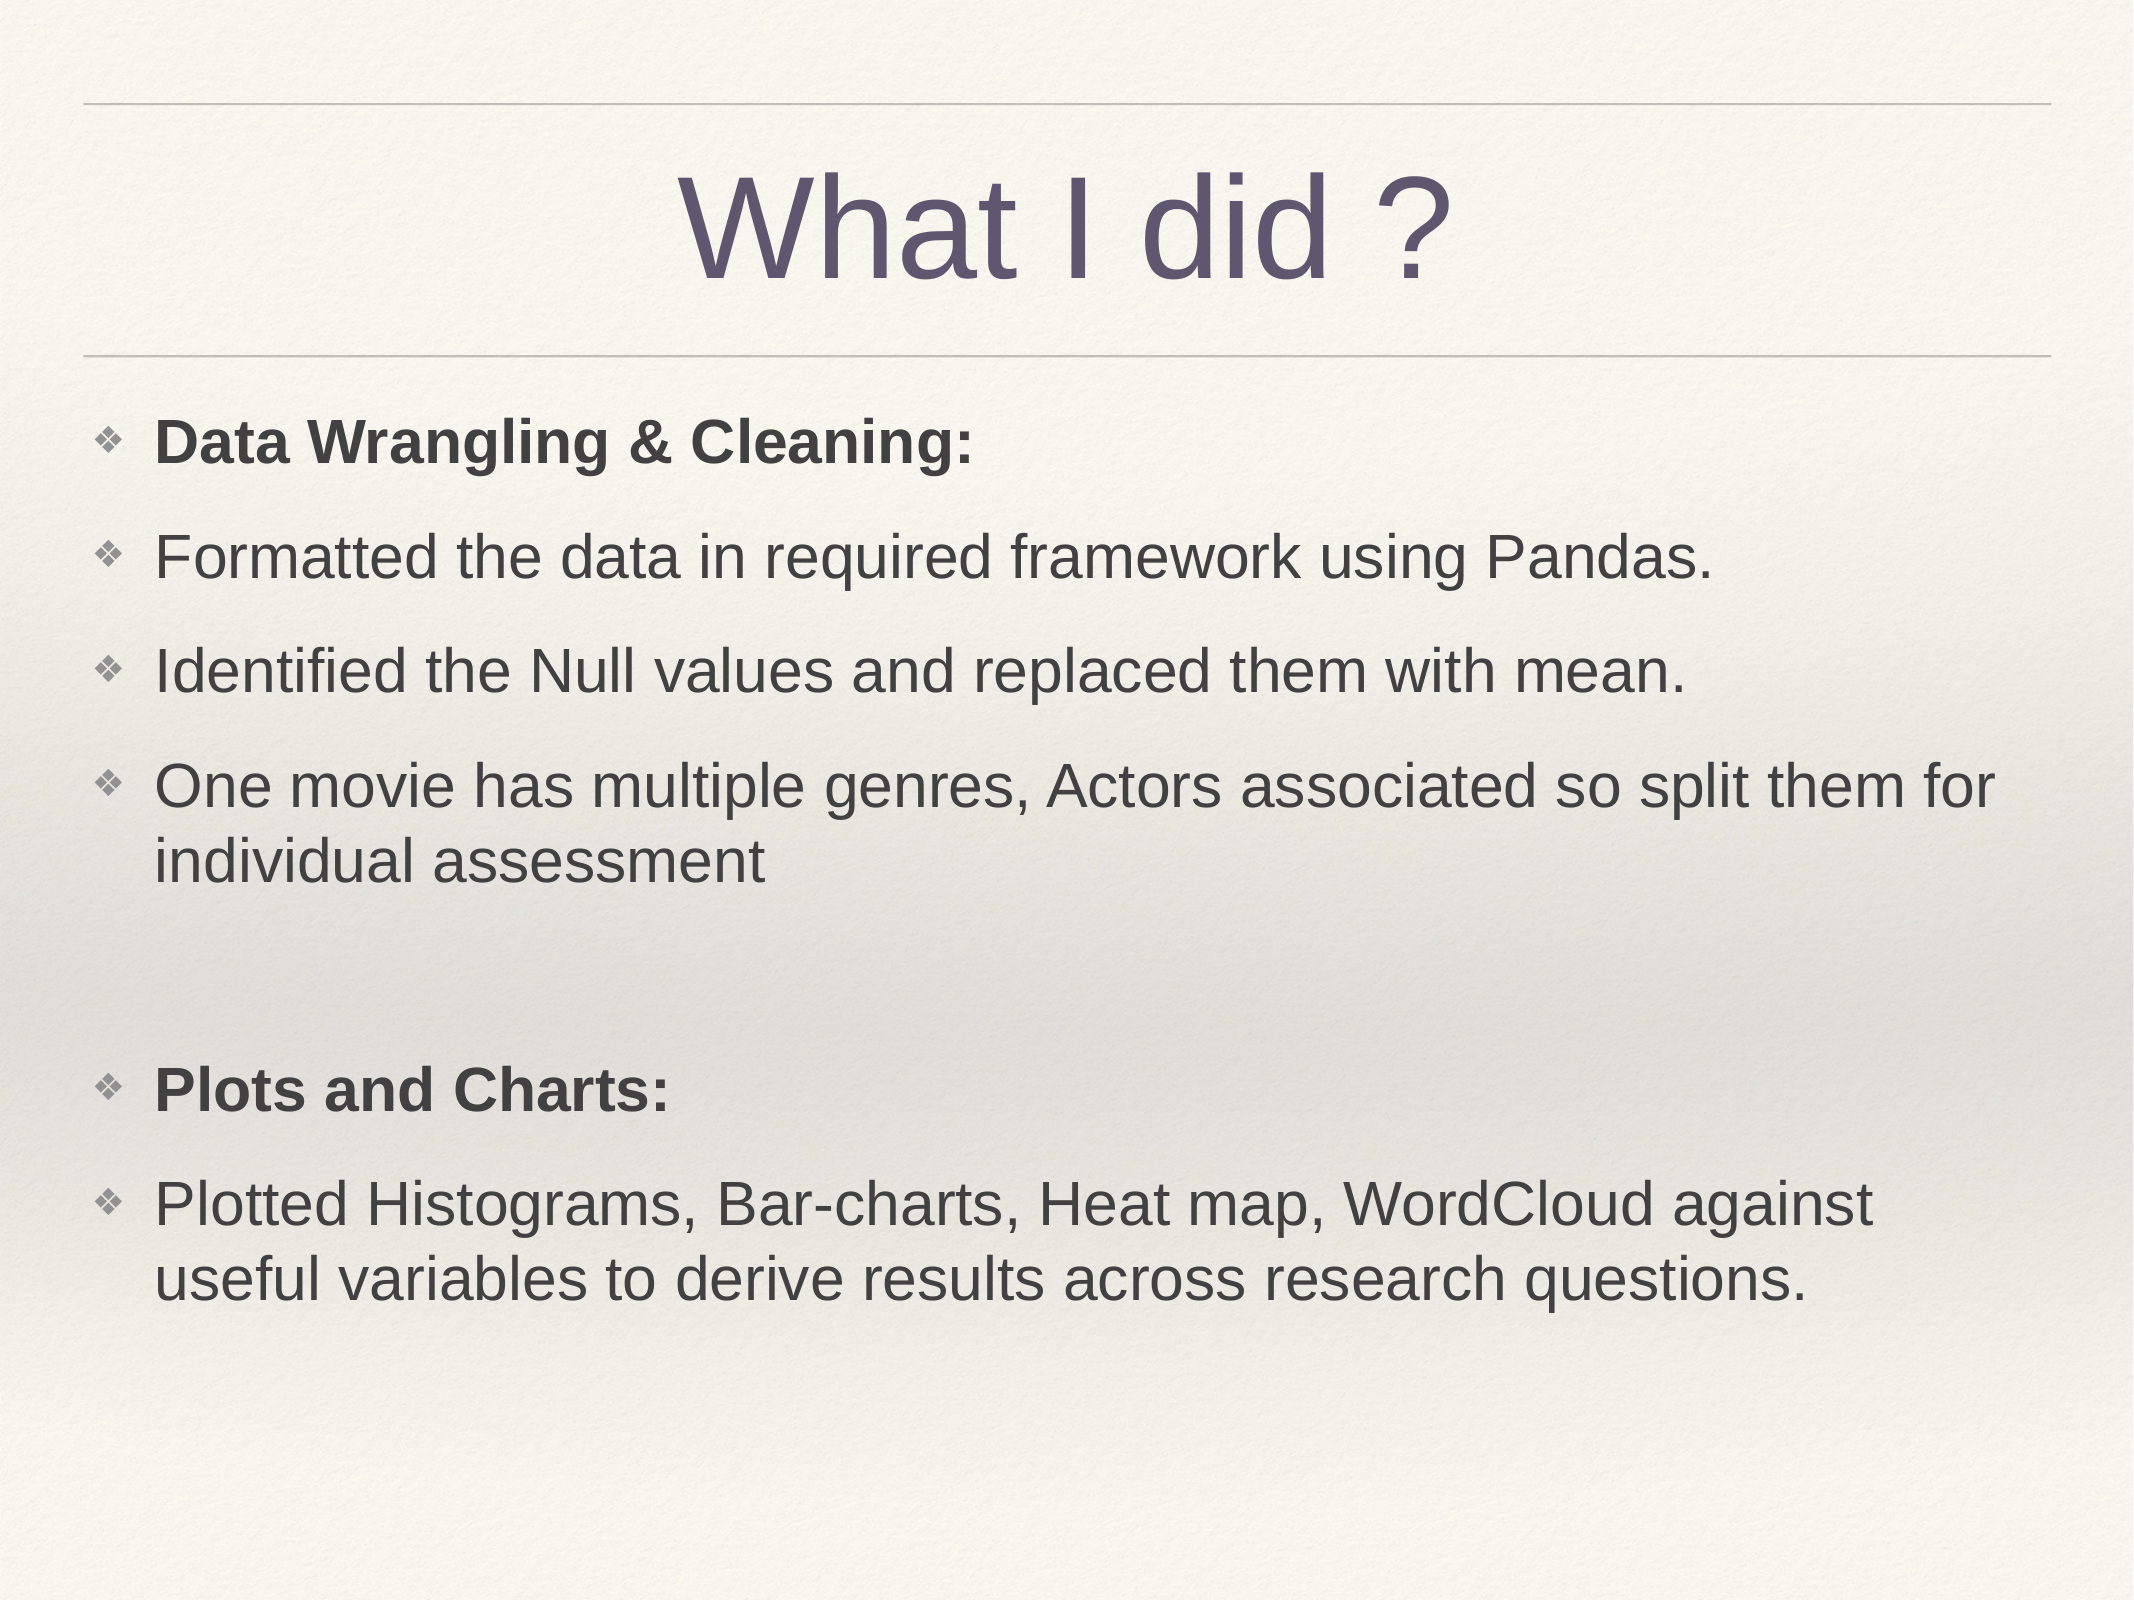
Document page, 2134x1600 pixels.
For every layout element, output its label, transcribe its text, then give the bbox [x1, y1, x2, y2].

list Data Wrangling & Cleaning: Formatted the data in required framework using Pandas. Identified the Null values and replaced them with mean. One movie has multiple genres, Actors associated so split them for individual assessment Plots and Charts: Plotted Histograms, Bar-charts, Heat map, WordCloud against useful variables to derive results across research questions. [82, 356, 2051, 1358]
title What I did ? [82, 130, 2051, 332]
picture [0, 0, 2134, 1600]
